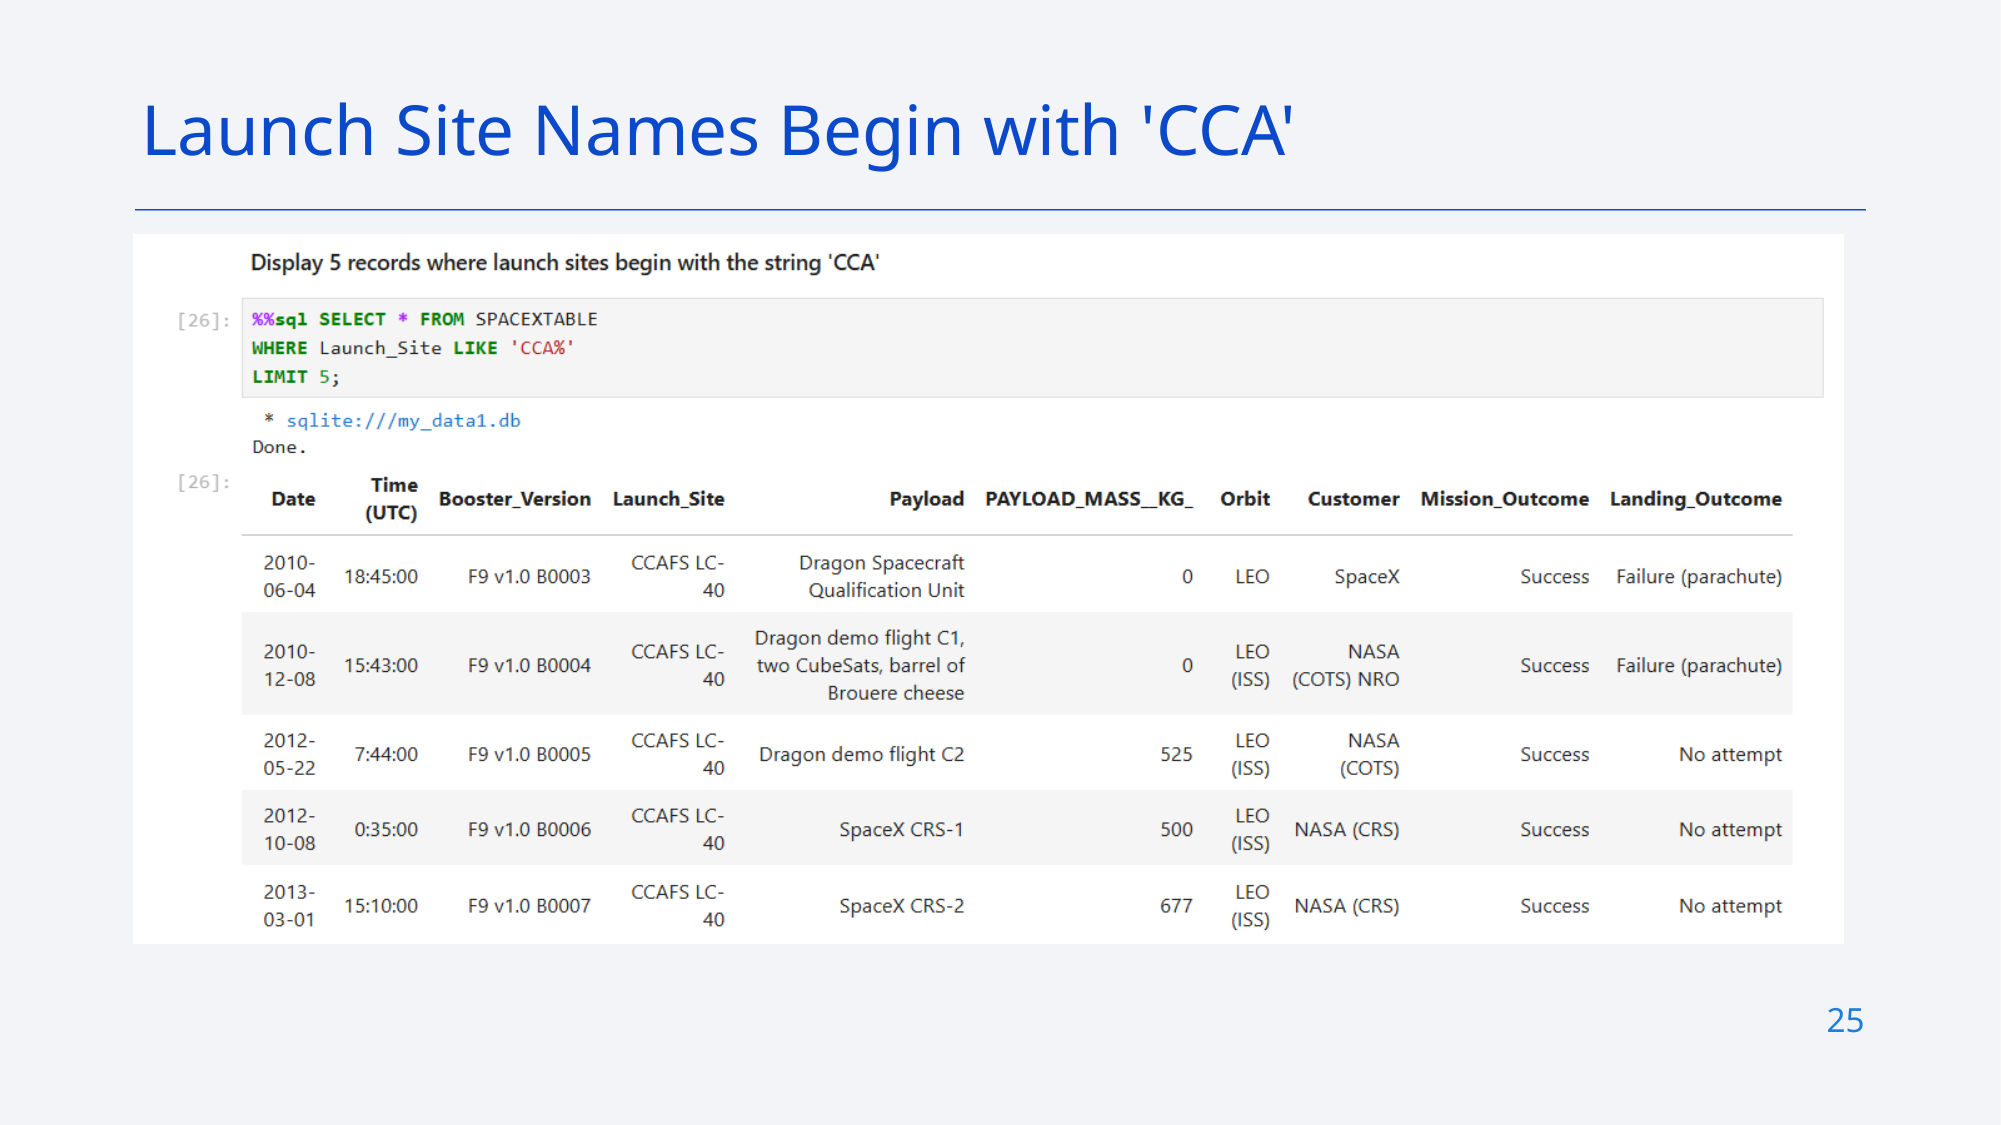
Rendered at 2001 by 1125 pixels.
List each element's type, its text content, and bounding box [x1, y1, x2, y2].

slide_number 25 [1429, 988, 1880, 1055]
text_box Launch Site Names Begin with 'CCA' [126, 88, 1852, 179]
picture [0, 0, 2001, 1125]
